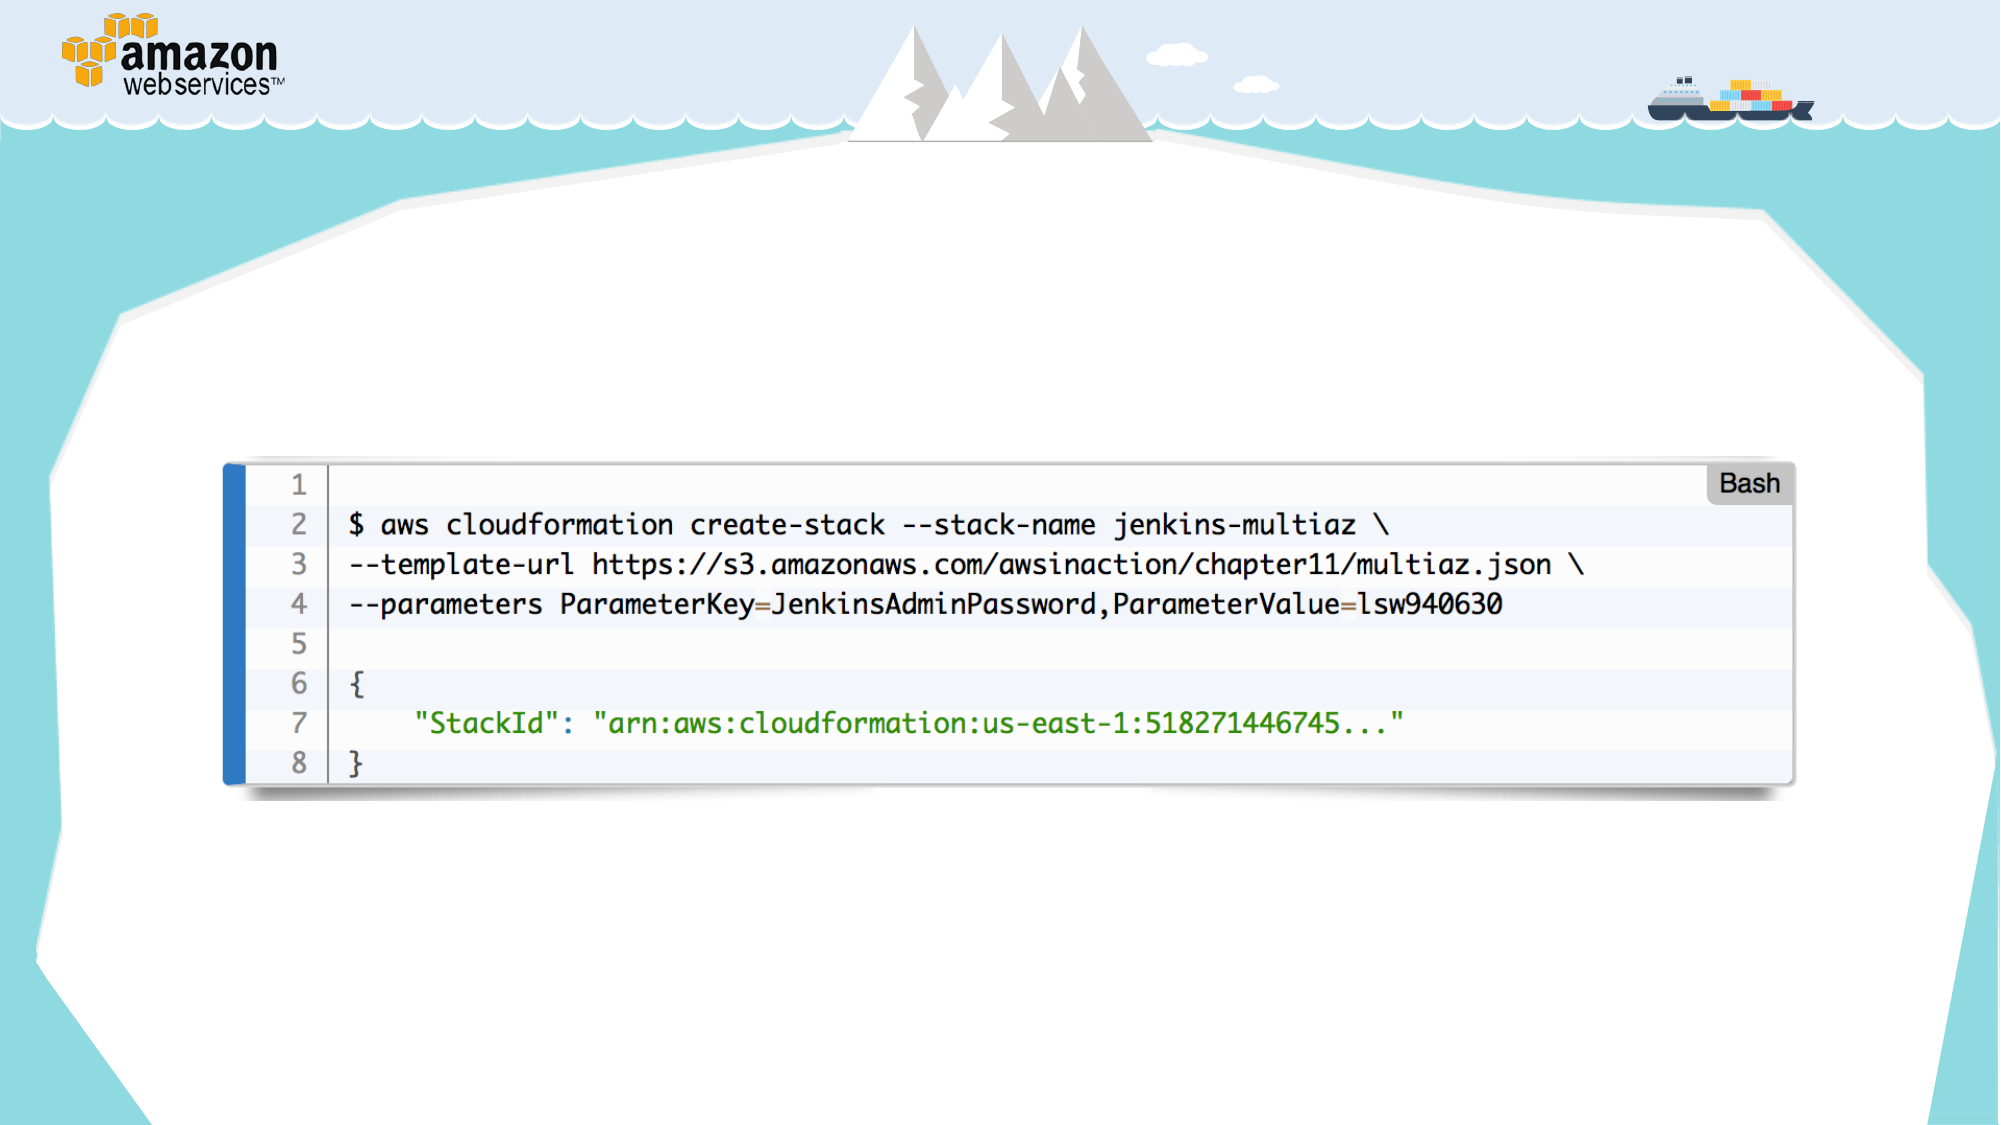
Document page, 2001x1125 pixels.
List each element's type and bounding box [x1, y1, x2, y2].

text_box [1153, 42, 1209, 67]
text_box [1647, 76, 1815, 116]
text_box [0, 116, 2000, 1125]
picture [204, 456, 1807, 801]
text_box [847, 24, 1153, 143]
text_box [1233, 75, 1280, 94]
picture [43, 0, 301, 130]
